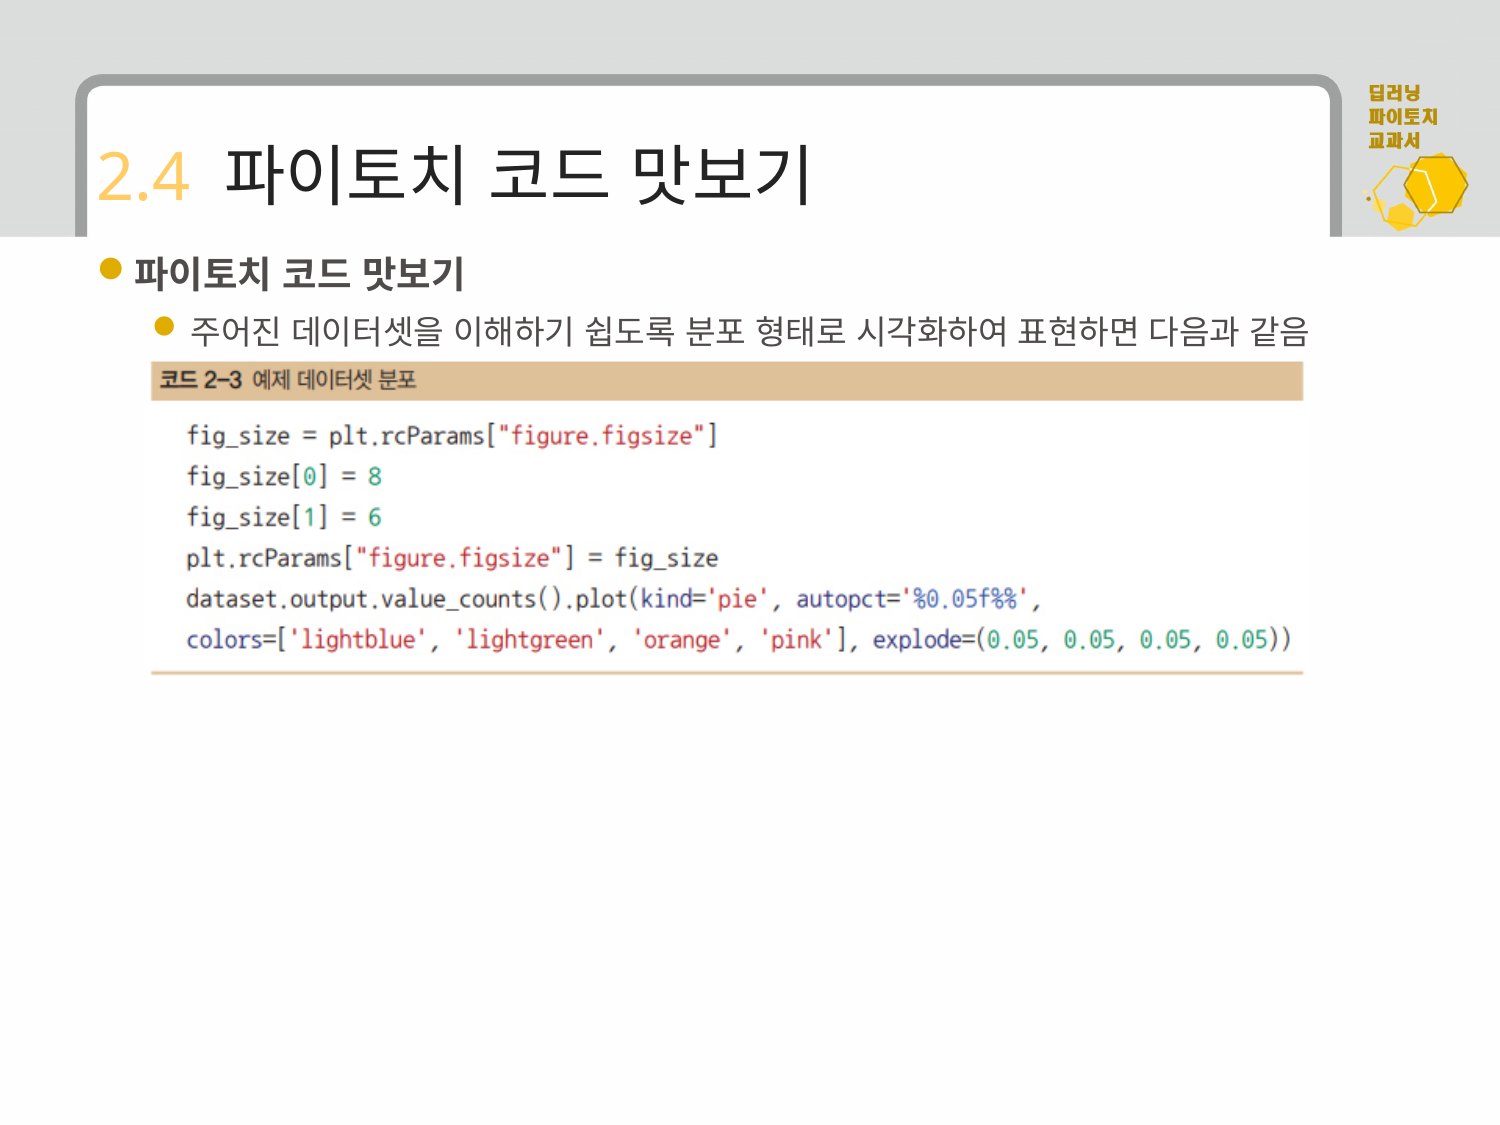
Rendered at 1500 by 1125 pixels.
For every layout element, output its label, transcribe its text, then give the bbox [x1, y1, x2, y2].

picture [0, 0, 1500, 1125]
list 파이토치 코드 맛보기 주어진 데이터셋을 이해하기 쉽도록 분포 형태로 시각화하여 표현하면 다음과 같음 [81, 239, 1412, 1054]
title 2.4 파이토치 코드 맛보기 [81, 90, 1412, 222]
